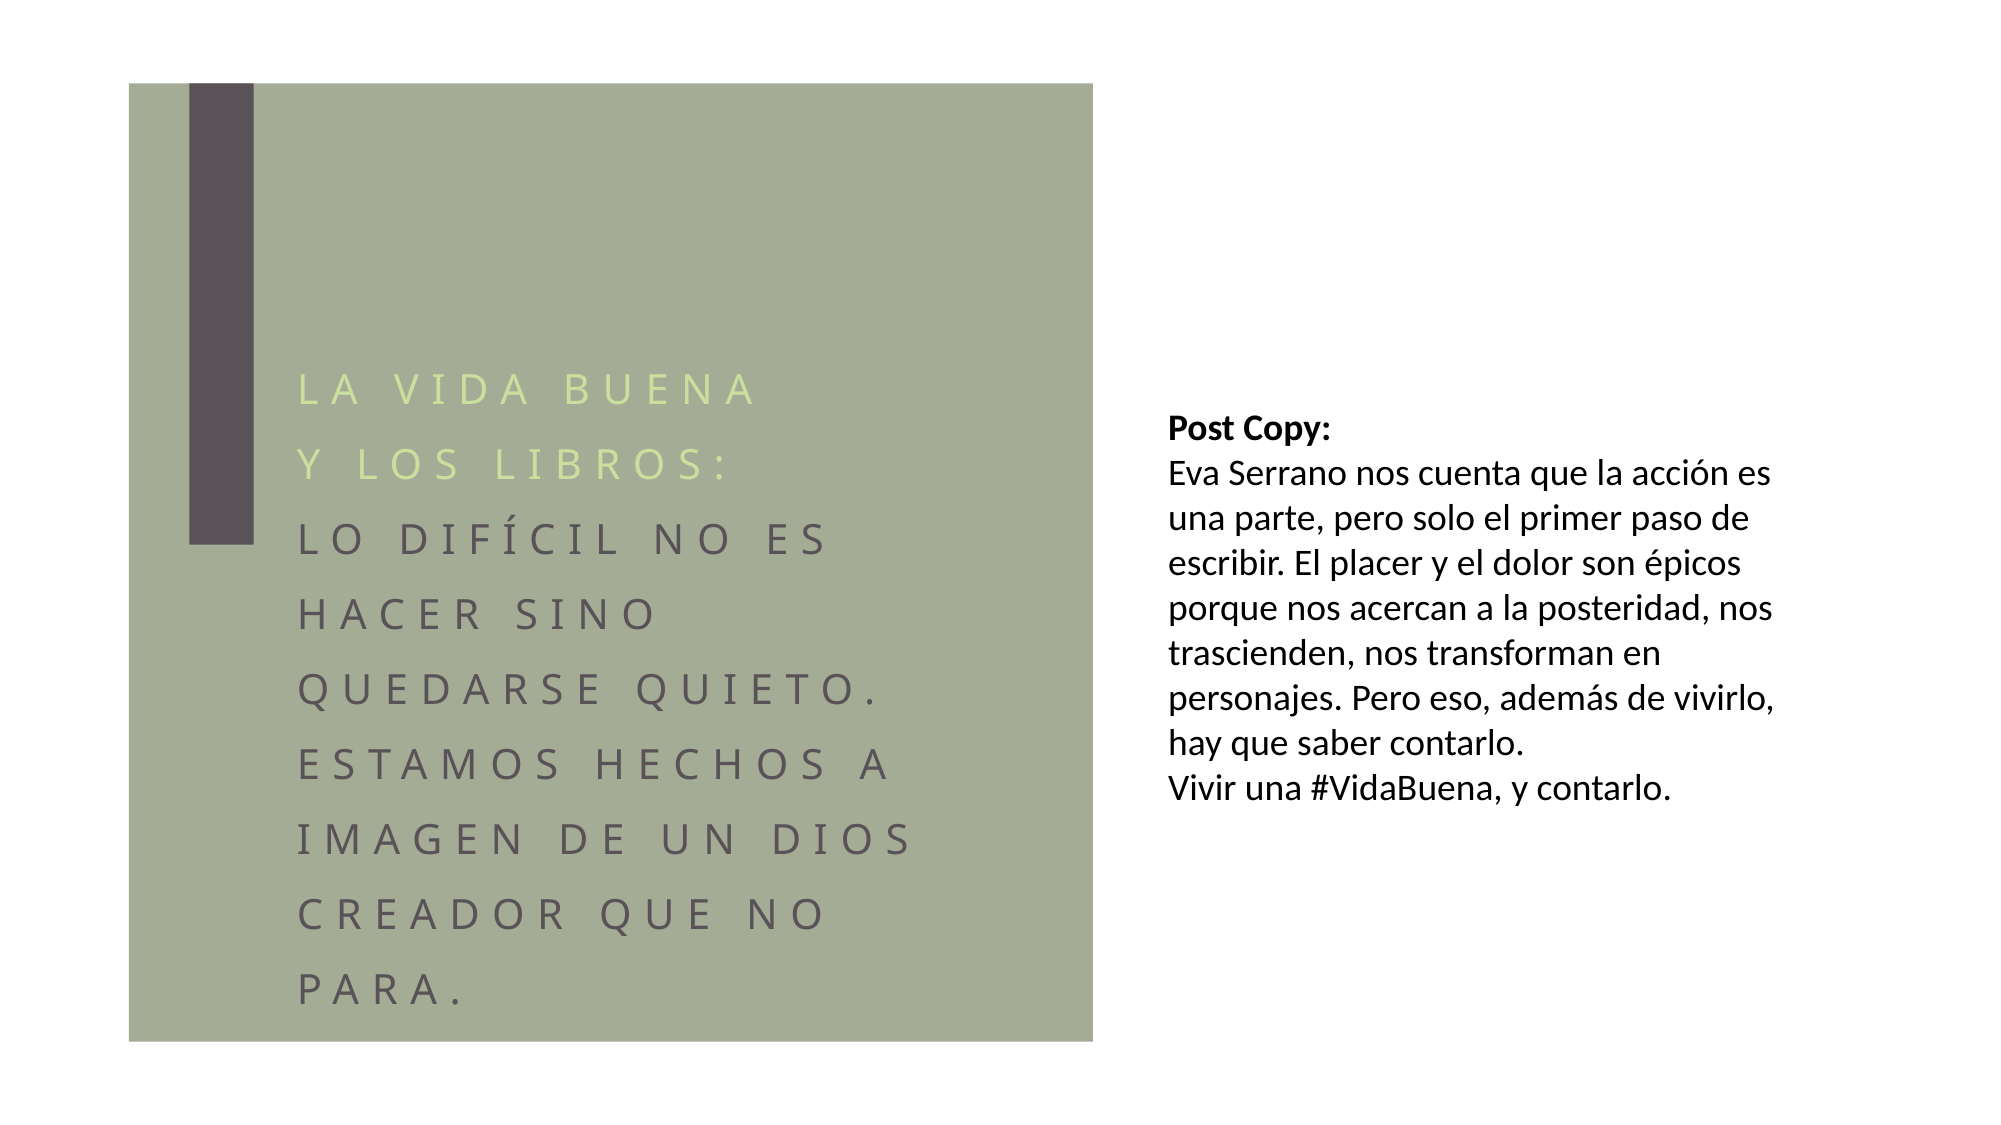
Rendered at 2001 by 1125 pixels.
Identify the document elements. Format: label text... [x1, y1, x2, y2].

text_box [188, 82, 255, 546]
text_box LA VIDA BUENA Y LOS LIBROS: LO DIFÍCIL NO ES HACER SINO QUEDARSE QUIETO. ESTAMOS HECHOS A IMAGEN DE UN DIOS CREADOR QUE NO PARA. [282, 330, 1000, 1020]
text_box [128, 82, 1094, 1043]
text_box Post Copy: Eva Serrano nos cuenta que la acción es una parte, pero solo el primer paso de escribir. El placer y el dolor son épicos porque nos acercan a la posteridad, nos trascienden, nos transforman en personajes. Pero eso, además de vivirlo, hay que saber contarlo. Vivir una #VidaBuena, y contarlo. [1153, 395, 1811, 816]
